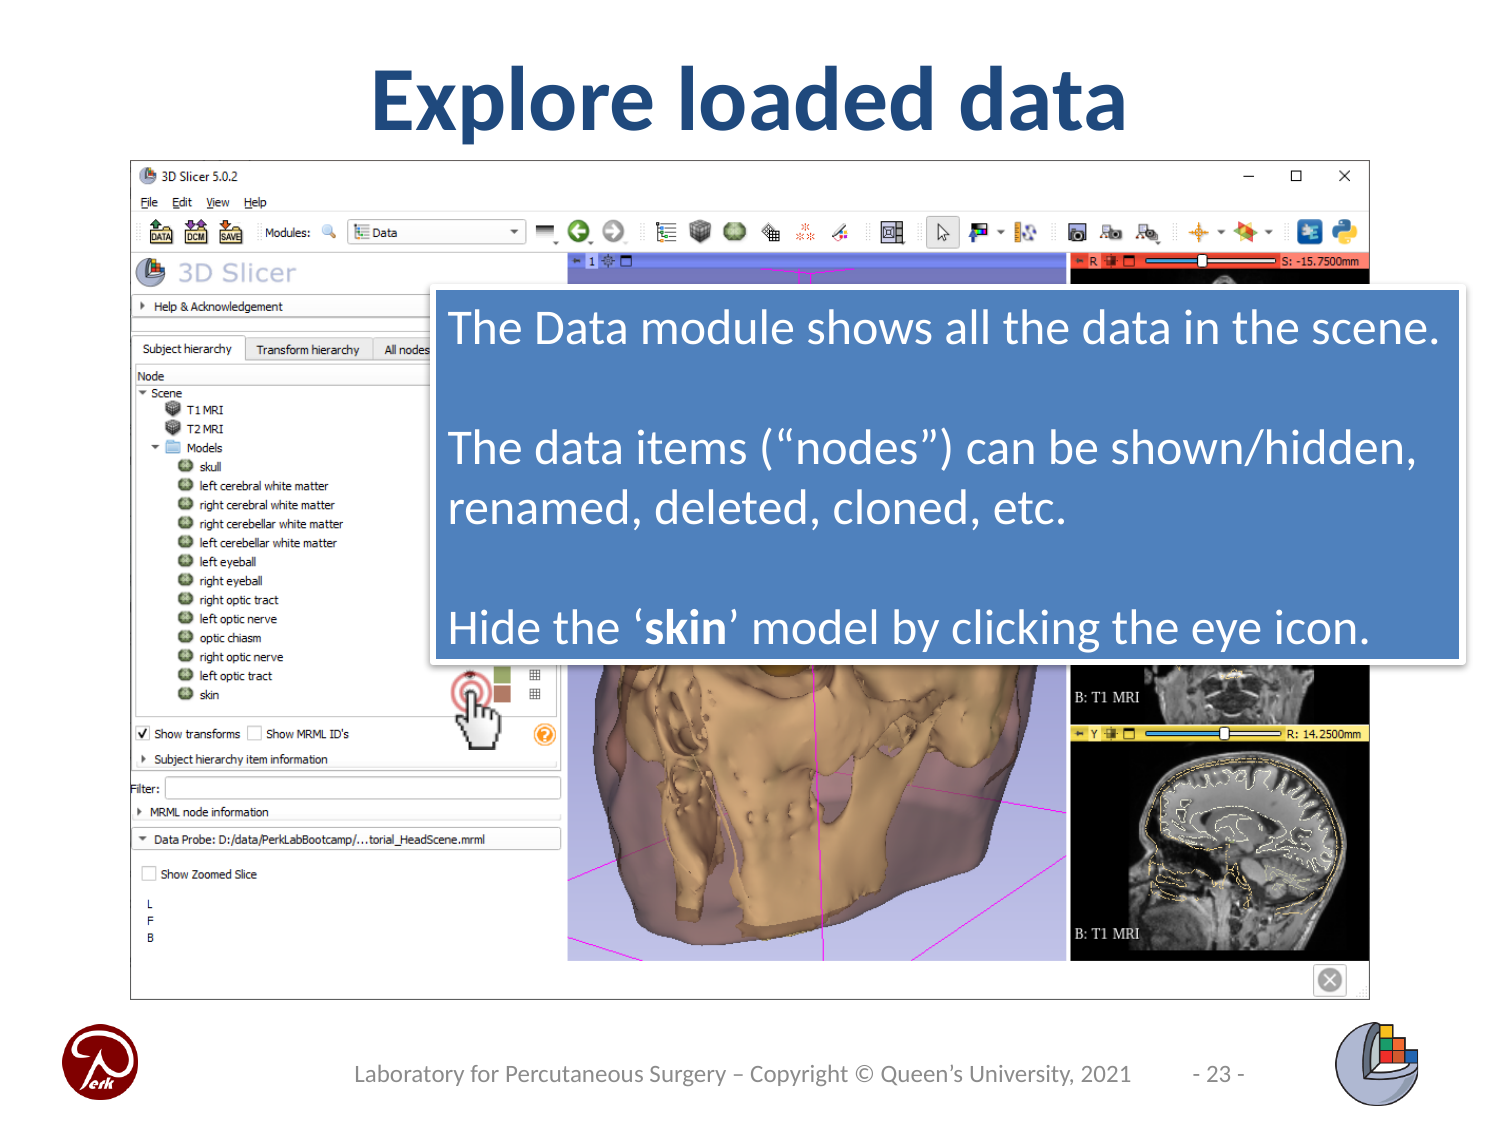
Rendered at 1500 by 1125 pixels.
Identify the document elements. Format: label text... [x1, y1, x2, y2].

picture [62, 1024, 138, 1100]
footer Laboratory for Percutaneous Surgery – Copyright © Queen’s University, 2021 [312, 1042, 1175, 1103]
text_box The Data module shows all the data in the scene. The data items (“nodes”) can be shown/hidden, renamed, deleted, cloned, etc. Hide the ‘skin’ model by clicking the eye icon. [1376, 284, 1466, 665]
picture [129, 160, 1370, 1001]
picture [1335, 1022, 1419, 1106]
title Explore loaded data [74, 0, 1426, 188]
slide_number - 23 - [1175, 1042, 1263, 1103]
